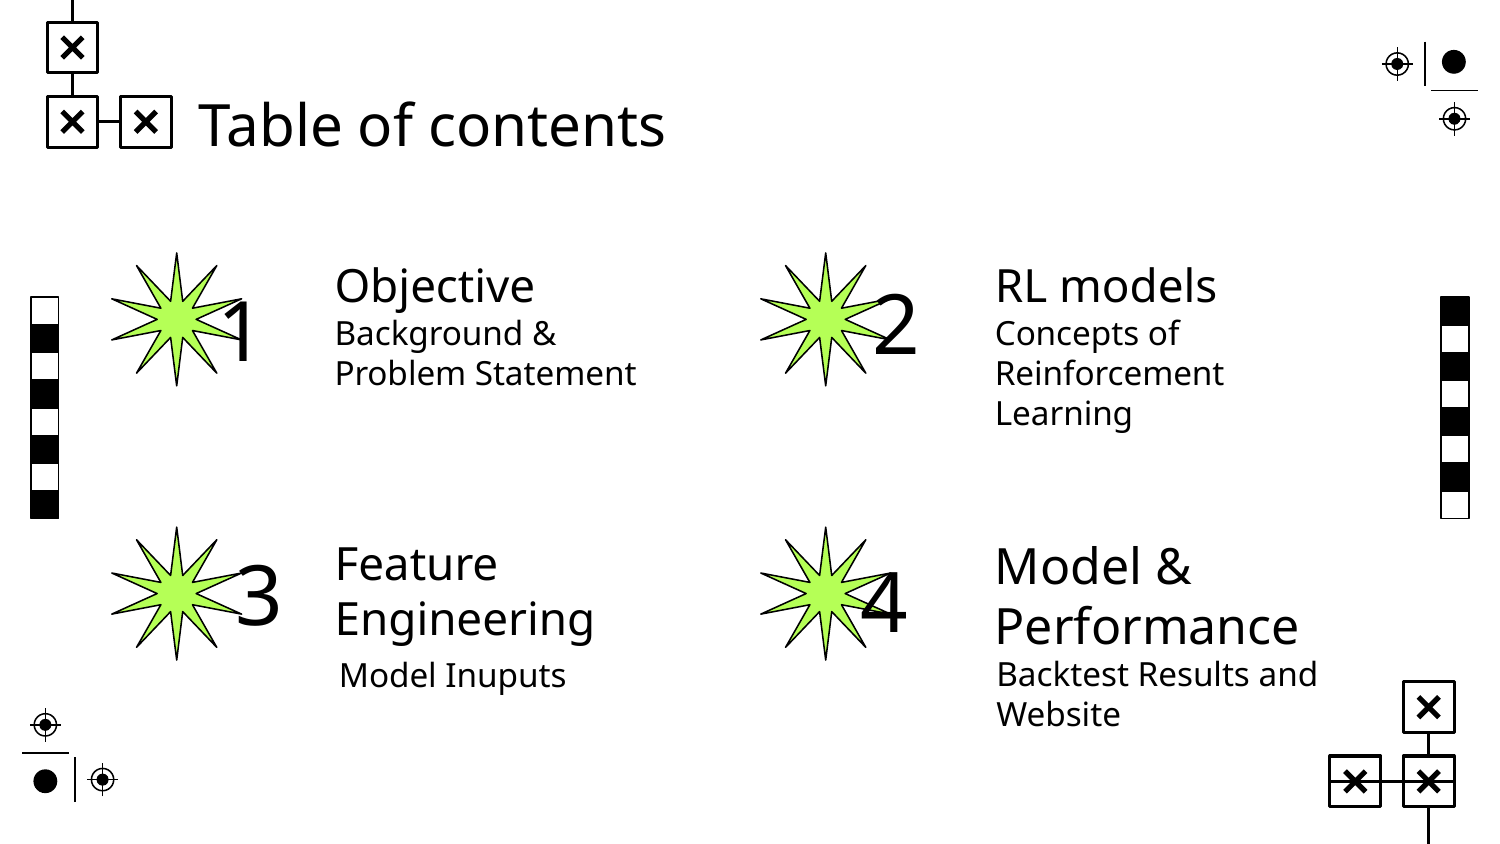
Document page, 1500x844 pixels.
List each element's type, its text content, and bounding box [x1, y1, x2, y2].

title 1 [179, 224, 305, 393]
text_box [785, 539, 806, 576]
subtitle RL models [982, 242, 1346, 320]
subtitle Background & Problem Statement [319, 320, 686, 409]
text_box [111, 527, 196, 661]
text_box [760, 265, 811, 374]
text_box [760, 573, 806, 615]
subtitle Model & Performance [979, 519, 1408, 631]
title 4 [806, 495, 962, 664]
title 3 [196, 488, 322, 657]
subtitle Model Inuputs [324, 639, 691, 751]
title 2 [811, 217, 982, 386]
text_box [111, 252, 179, 386]
subtitle Feature Engineering [322, 519, 686, 640]
text_box [785, 611, 806, 648]
subtitle Backtest Results and Website [981, 638, 1348, 751]
subtitle Objective [319, 242, 686, 320]
title Table of contents [183, 72, 1382, 167]
subtitle Concepts of Reinforcement Learning [979, 320, 1346, 409]
